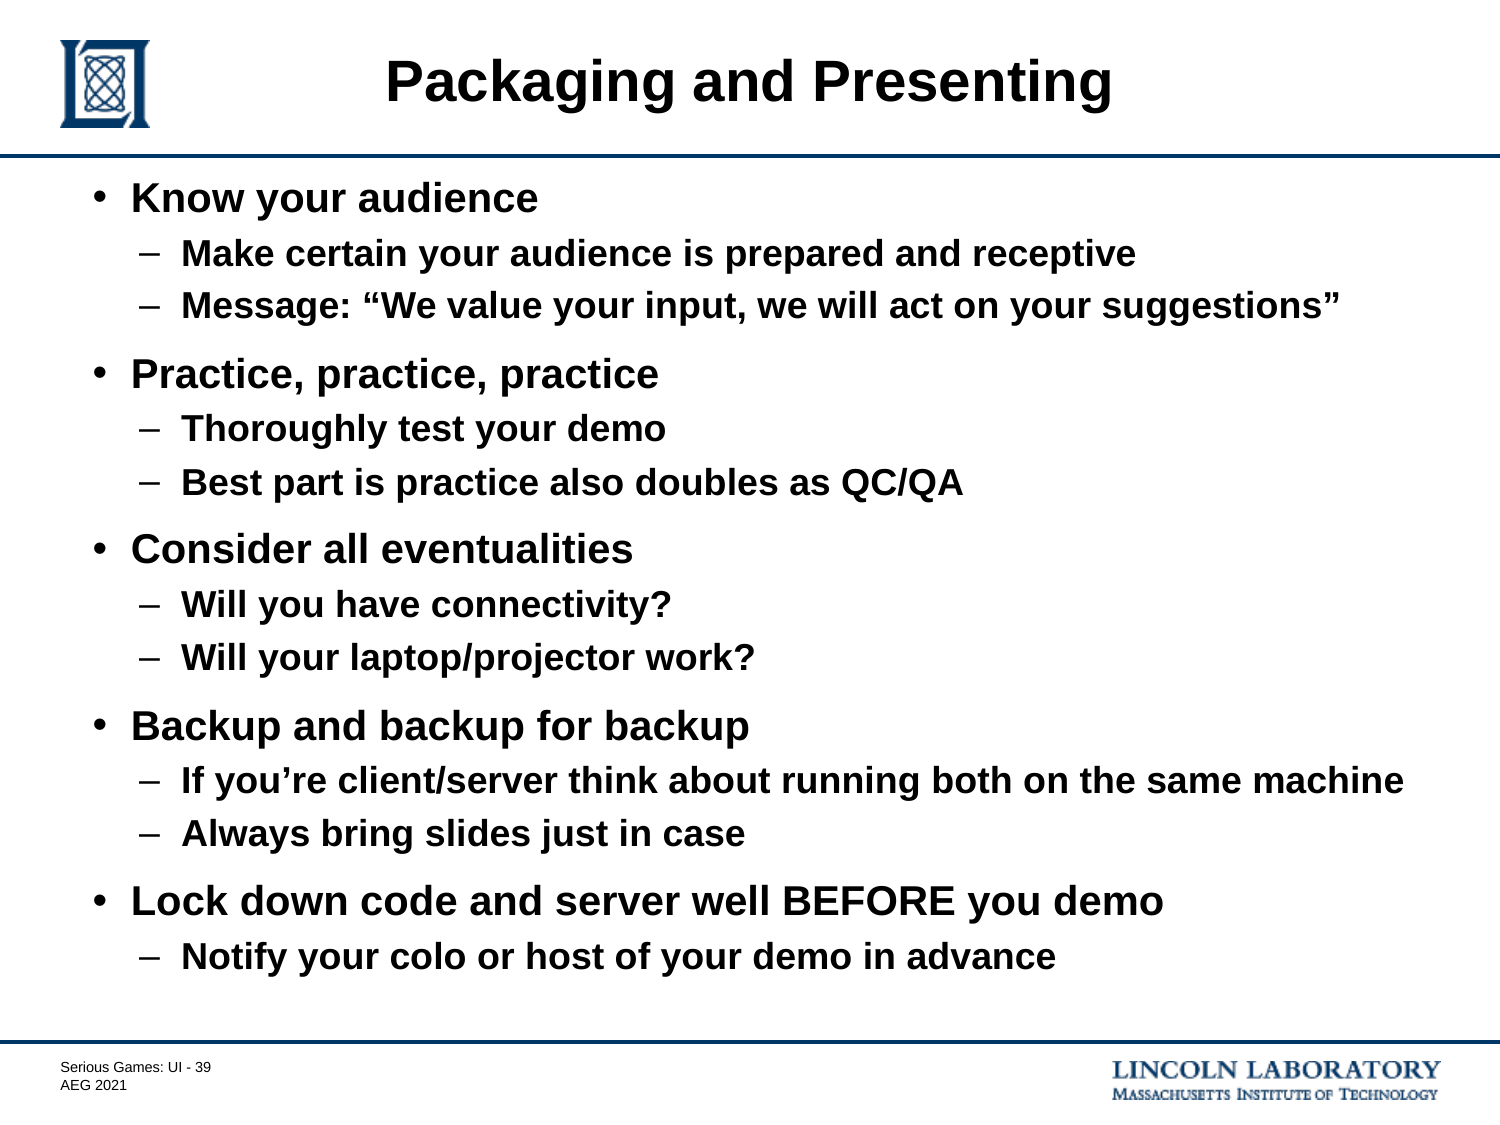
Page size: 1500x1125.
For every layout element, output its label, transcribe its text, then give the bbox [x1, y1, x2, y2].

picture [60, 40, 150, 128]
title Packaging and Presenting [154, 16, 1346, 151]
picture [1111, 1061, 1441, 1100]
list Know your audience Make certain your audience is prepared and receptive Message: “We value your input, we will act on your suggestions” Practice, practice, practice Thoroughly test your demo Best part is practice also doubles as QC/QA Consider all eventualities Will you have connectivity? Will your laptop/projector work? Backup and backup for backup If you’re client/server think about running both on the same machine Always bring slides just in case Lock down code and server well BEFORE you demo Notify your colo or host of your demo in advance [77, 168, 1422, 1005]
